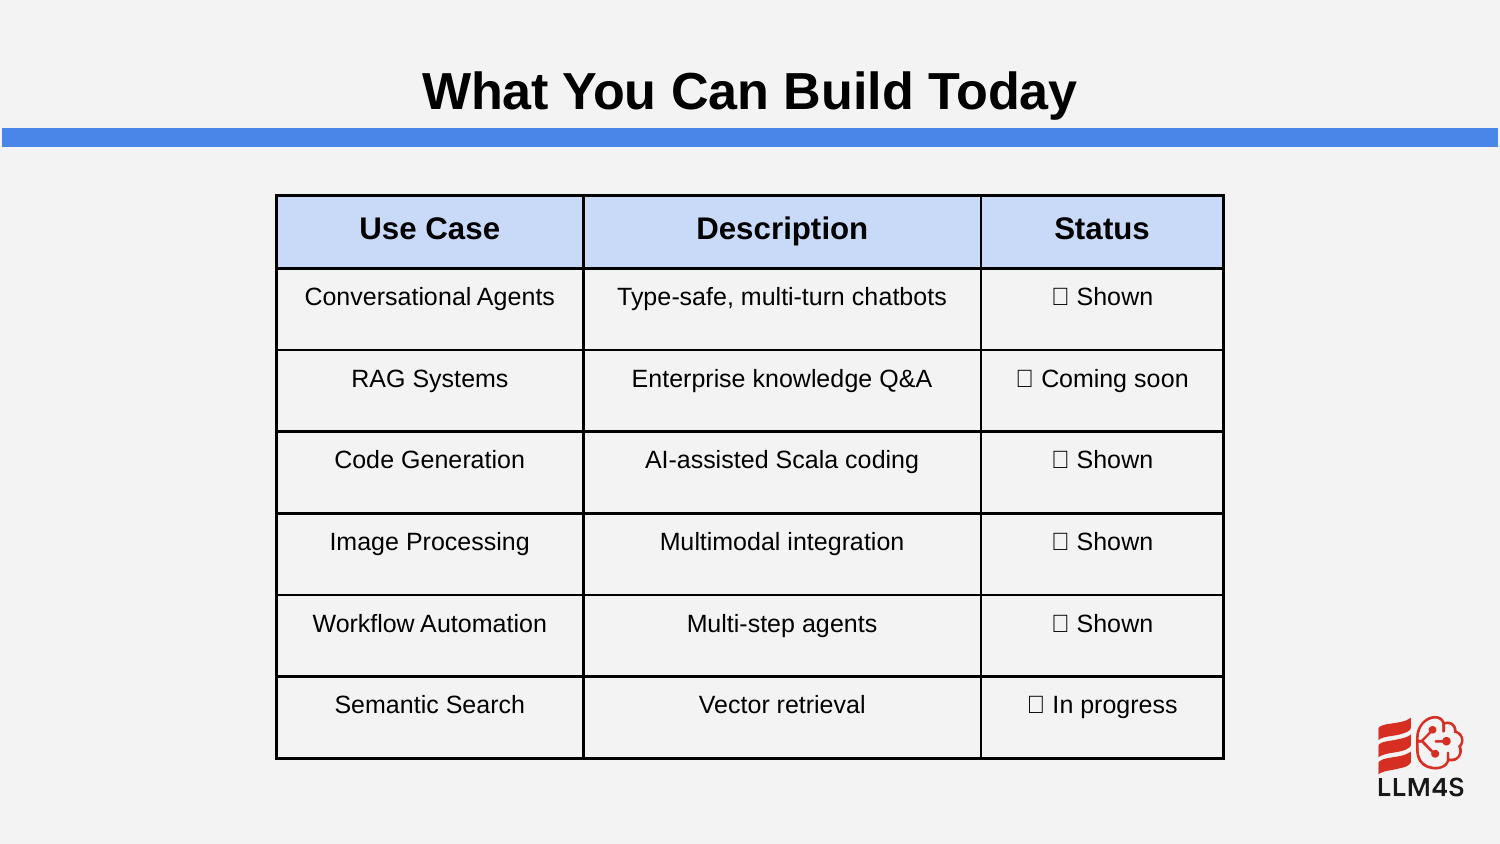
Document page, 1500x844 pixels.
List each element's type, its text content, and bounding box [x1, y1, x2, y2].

table_cell AI-assisted Scala coding [585, 433, 980, 512]
table_cell Enterprise knowledge Q&A [585, 351, 980, 430]
table_cell 🚧 In progress [982, 678, 1222, 757]
table_cell Vector retrieval [585, 678, 980, 757]
table_cell ✅ Shown [982, 433, 1222, 512]
table_header Status [982, 197, 1222, 267]
table_cell ✅ Shown [982, 515, 1222, 594]
table_cell Multimodal integration [585, 515, 980, 594]
table_cell Type-safe, multi-turn chatbots [585, 270, 980, 349]
table_header Use Case [278, 197, 582, 267]
table_cell ✅ Shown [982, 596, 1222, 675]
table_cell Code Generation [278, 433, 582, 512]
table_cell RAG Systems [278, 351, 582, 430]
title What You Can Build Today [51, 32, 1449, 107]
picture [1359, 699, 1479, 819]
table_cell Multi-step agents [585, 596, 980, 675]
table_cell Conversational Agents [278, 270, 582, 349]
table_cell Image Processing [278, 515, 582, 594]
table_header Description [585, 197, 980, 267]
table_cell Semantic Search [278, 678, 582, 757]
table_cell ✅ Shown [982, 270, 1222, 349]
table_cell Workflow Automation [278, 596, 582, 675]
table_cell 🚧 Coming soon [982, 351, 1222, 430]
